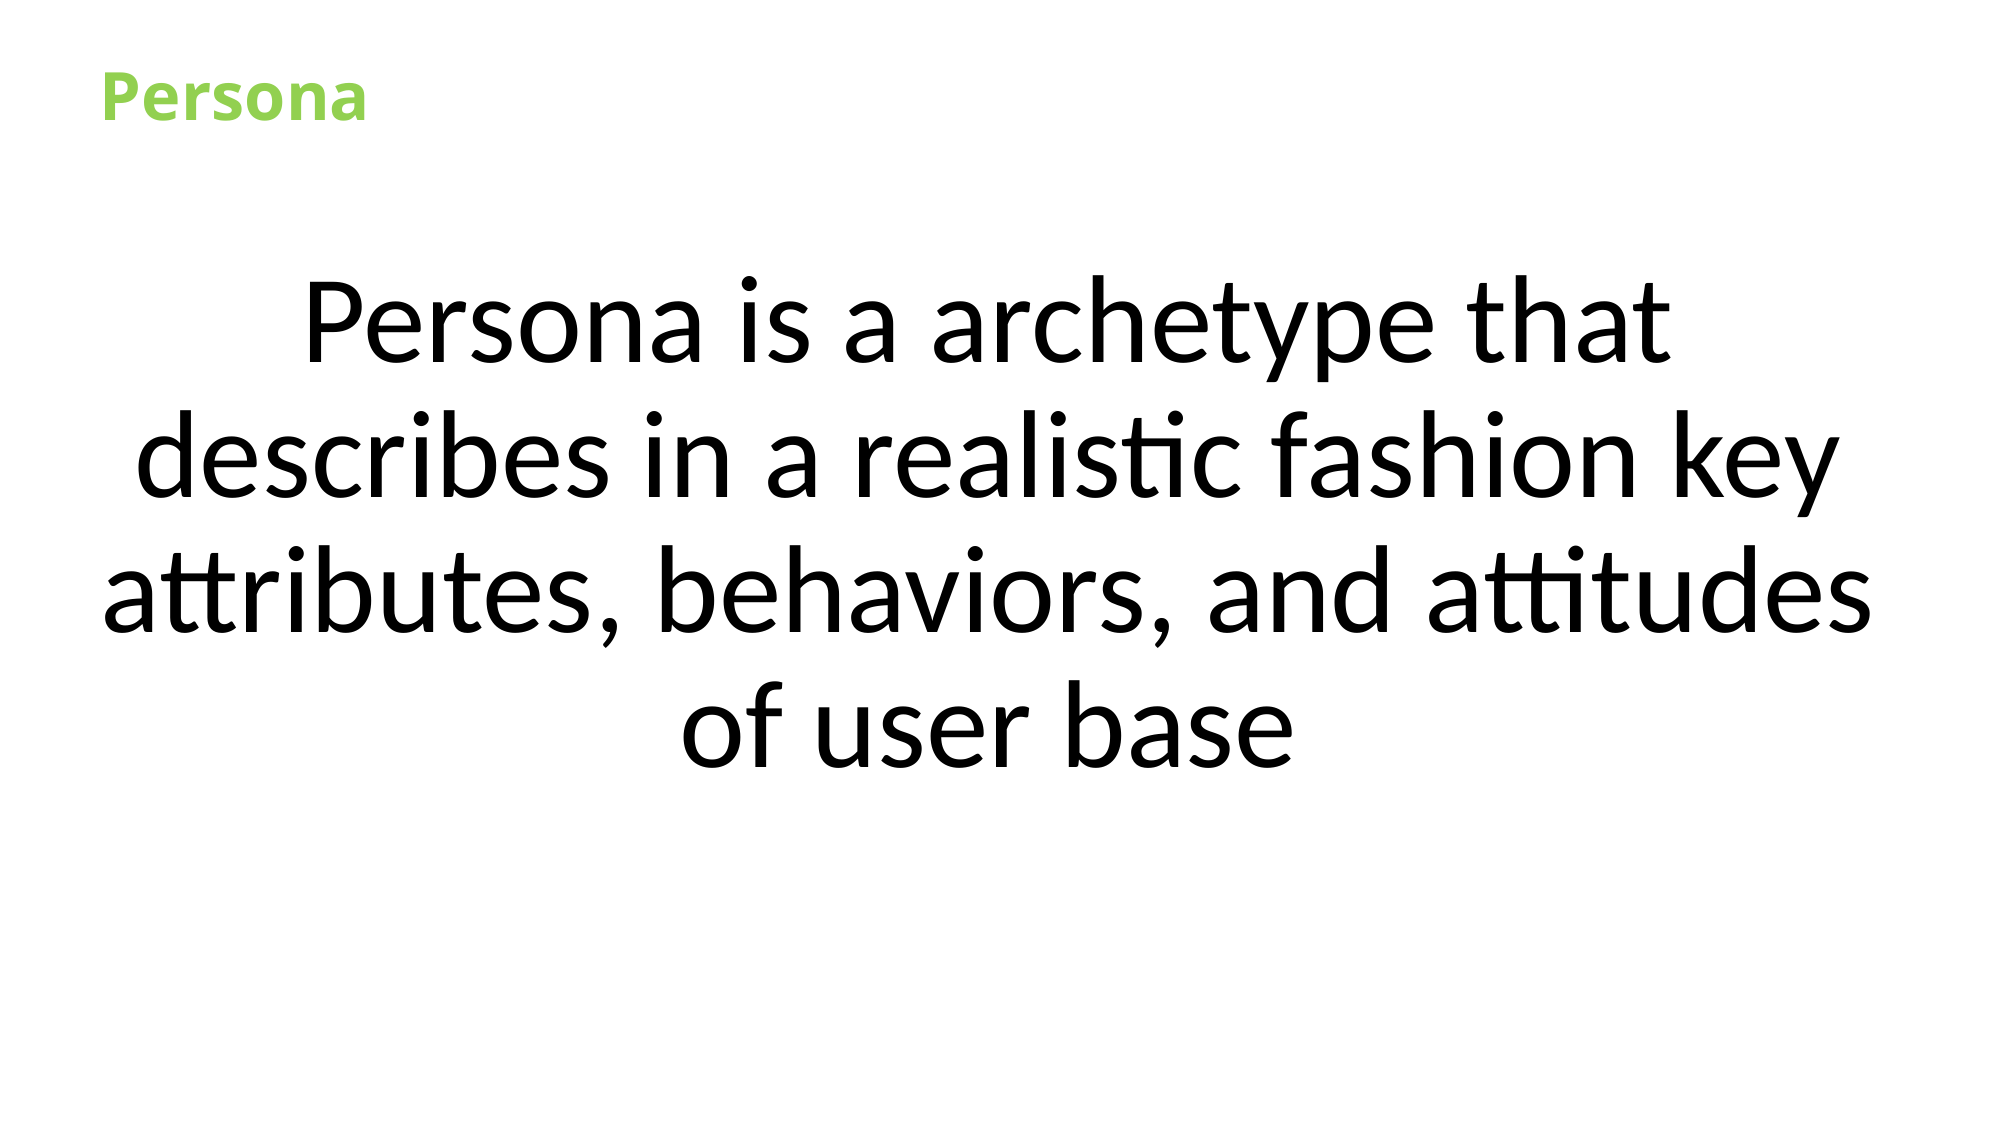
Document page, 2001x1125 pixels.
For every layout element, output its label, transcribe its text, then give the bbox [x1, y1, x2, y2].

title Persona [92, 50, 1962, 152]
